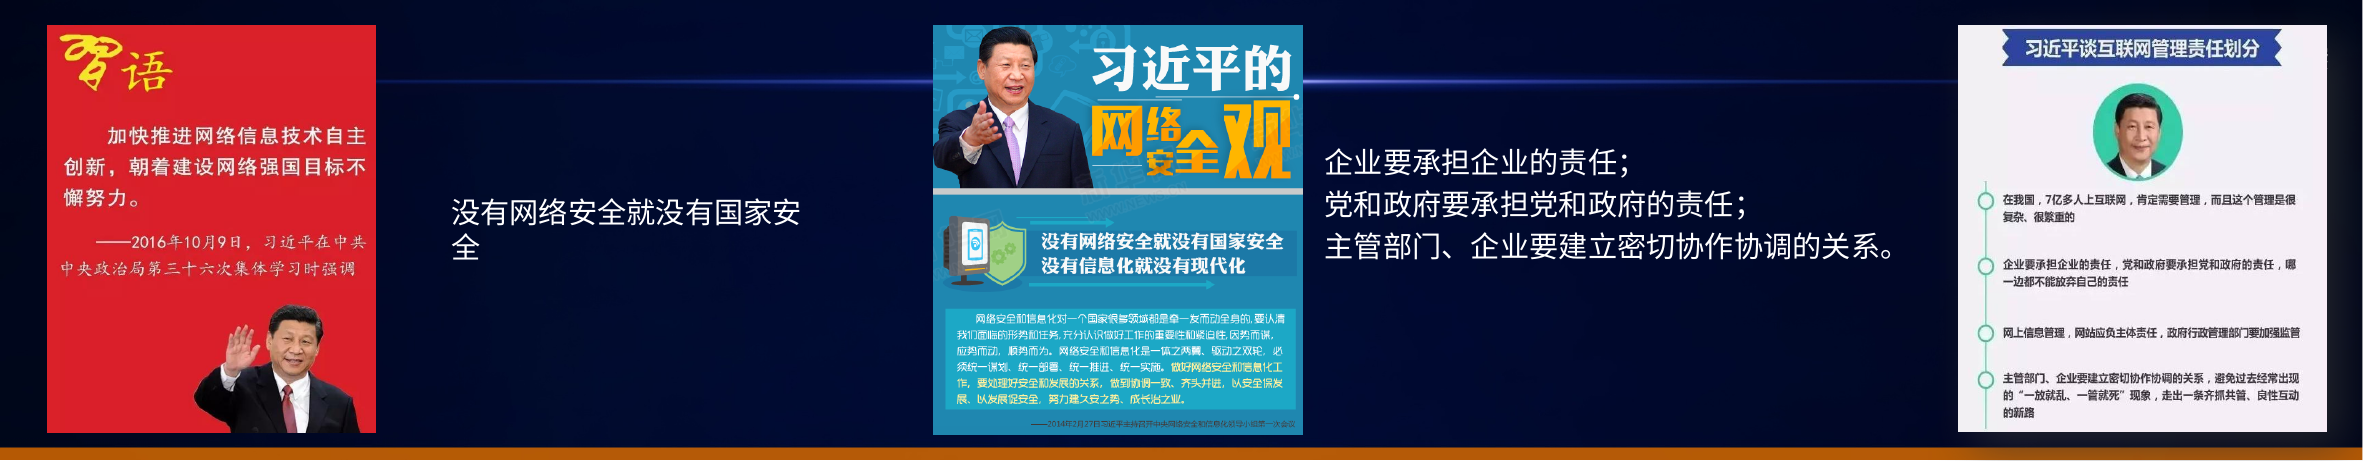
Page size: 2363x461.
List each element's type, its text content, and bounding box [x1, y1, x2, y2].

text_box 没有网络安全就没有国家安全 [425, 180, 857, 277]
text_box 企业要承担企业的责任； 党和政府要承担党和政府的责任； 主管部门、企业要建立密切协作协调的关系。 [1308, 123, 1926, 276]
picture [0, 0, 2363, 460]
